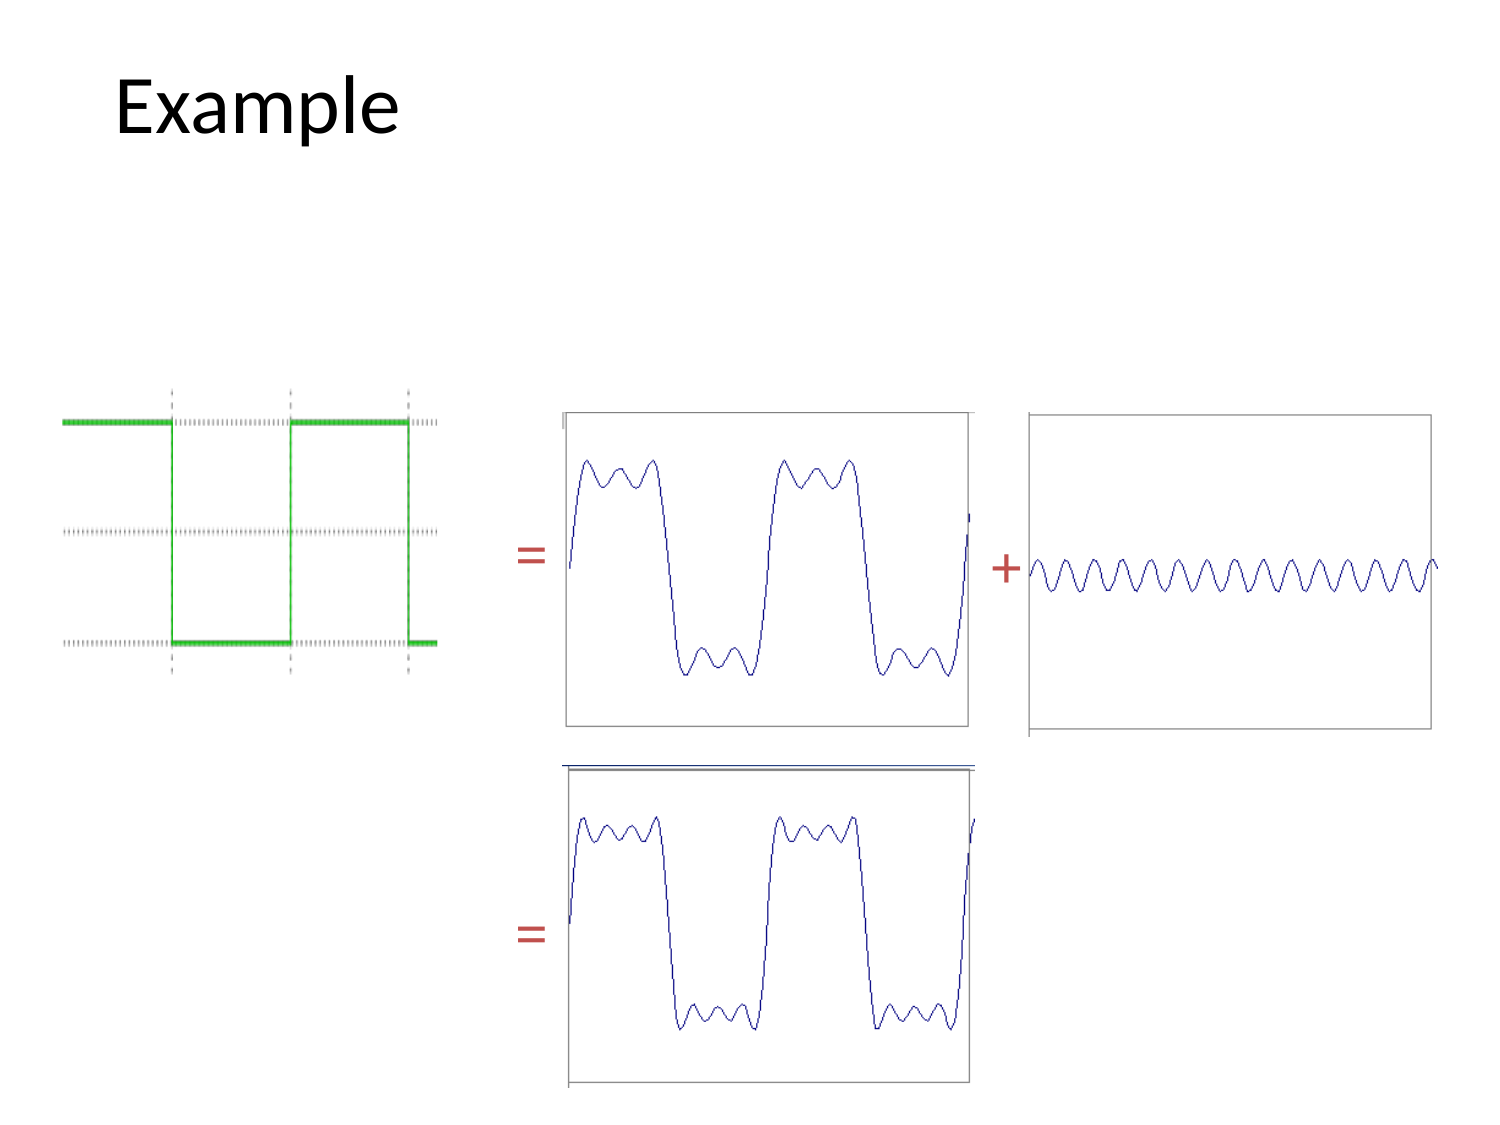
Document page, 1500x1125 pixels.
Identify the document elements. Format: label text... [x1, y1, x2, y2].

picture [562, 412, 976, 733]
text_box = [500, 889, 557, 975]
picture [62, 387, 438, 676]
text_box + [979, 523, 1019, 609]
text_box Example [99, 24, 1450, 175]
picture [1024, 412, 1438, 738]
text_box = [500, 510, 557, 596]
picture [562, 765, 976, 1088]
